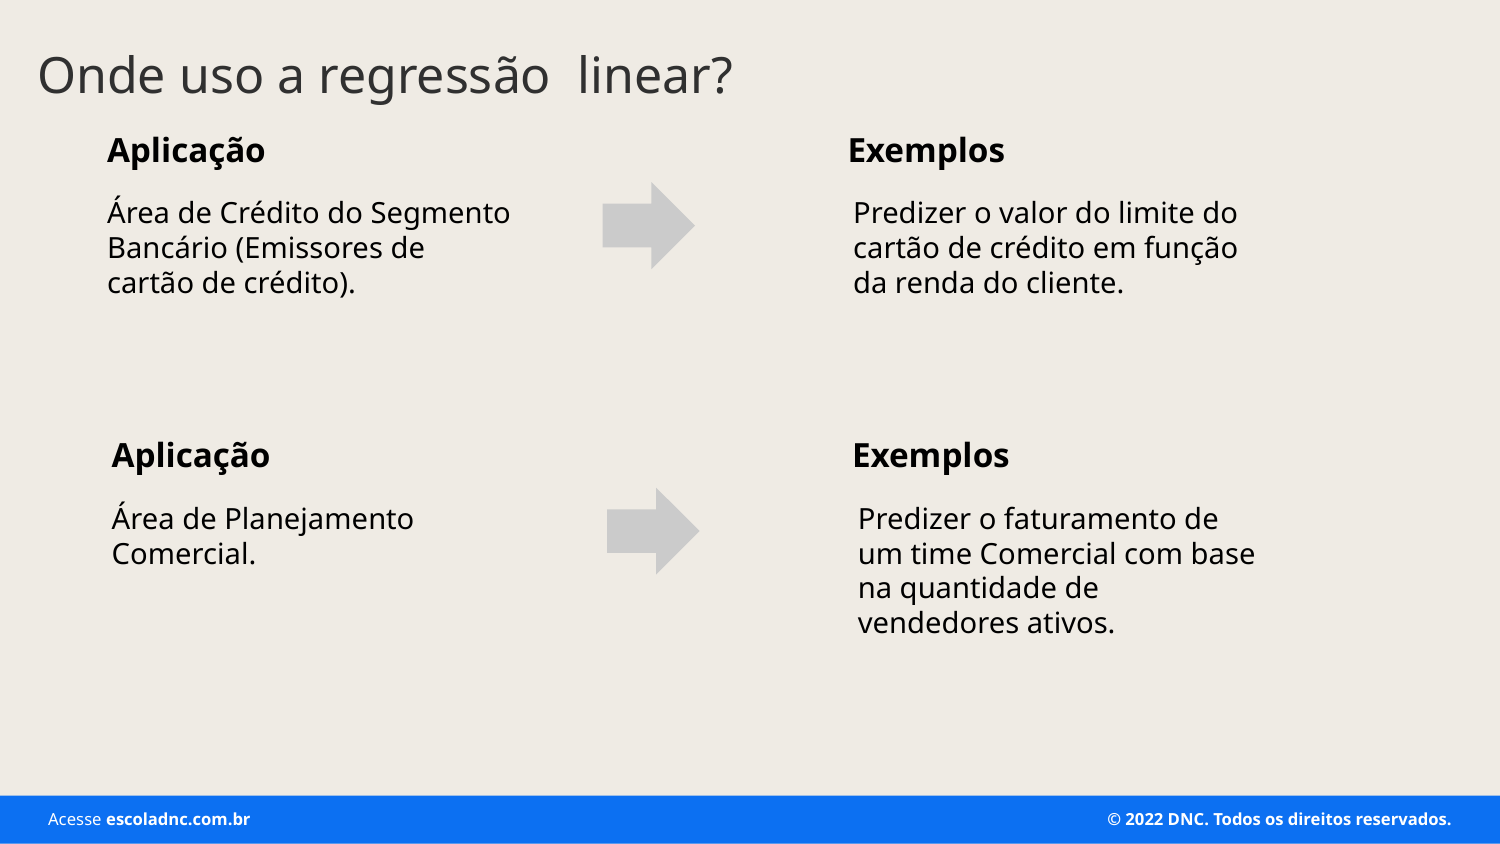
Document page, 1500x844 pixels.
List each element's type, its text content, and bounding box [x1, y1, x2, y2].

text_box Predizer o valor do limite do cartão de crédito em função da renda do cliente. [838, 186, 1275, 307]
text_box Área de Crédito do Segmento Bancário (Emissores de cartão de crédito). [92, 186, 529, 307]
title Onde uso a regressão linear? [26, 11, 1042, 143]
text_box [607, 487, 700, 575]
text_box Aplicação [96, 426, 298, 482]
text_box Exemplos [837, 426, 1038, 482]
text_box Exemplos [832, 121, 1034, 177]
text_box Aplicação [92, 121, 293, 177]
text_box Área de Planejamento Comercial. [96, 492, 533, 578]
text_box [602, 182, 696, 270]
text_box Predizer o faturamento de um time Comercial com base na quantidade de vendedores ativos. [842, 492, 1279, 648]
